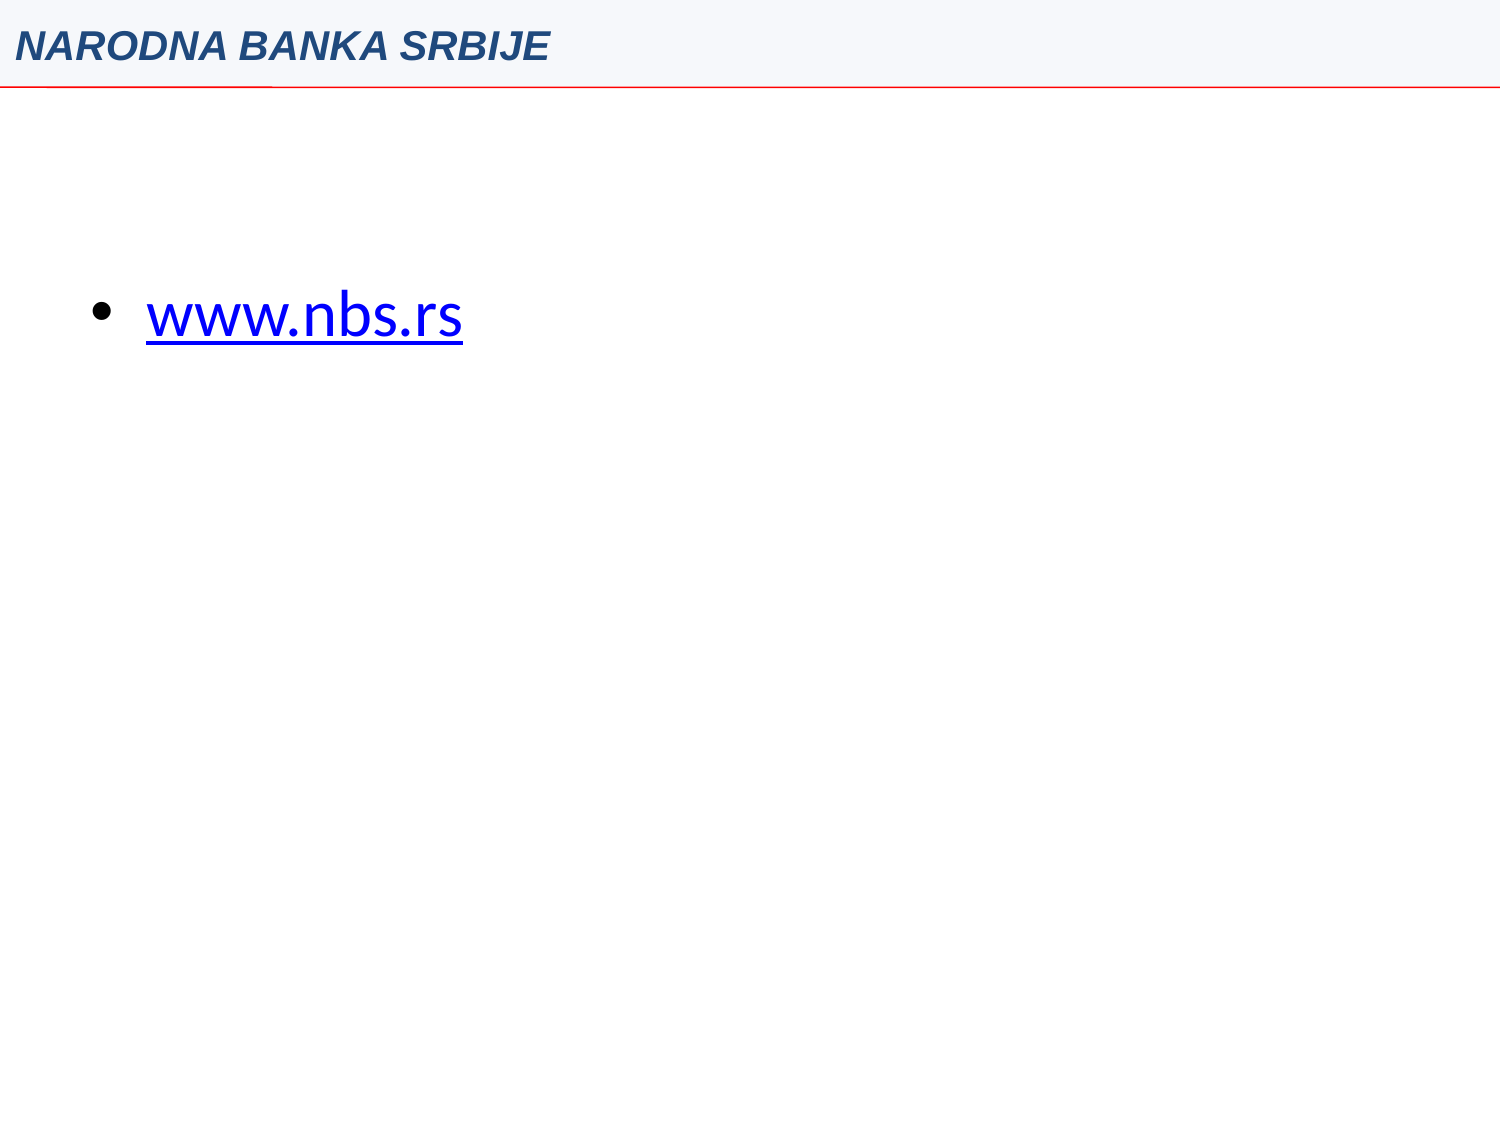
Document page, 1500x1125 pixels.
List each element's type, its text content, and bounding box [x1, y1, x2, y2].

list www.nbs.rs [75, 262, 1425, 1005]
text_box Narodna banka Srbije [0, 0, 1500, 86]
